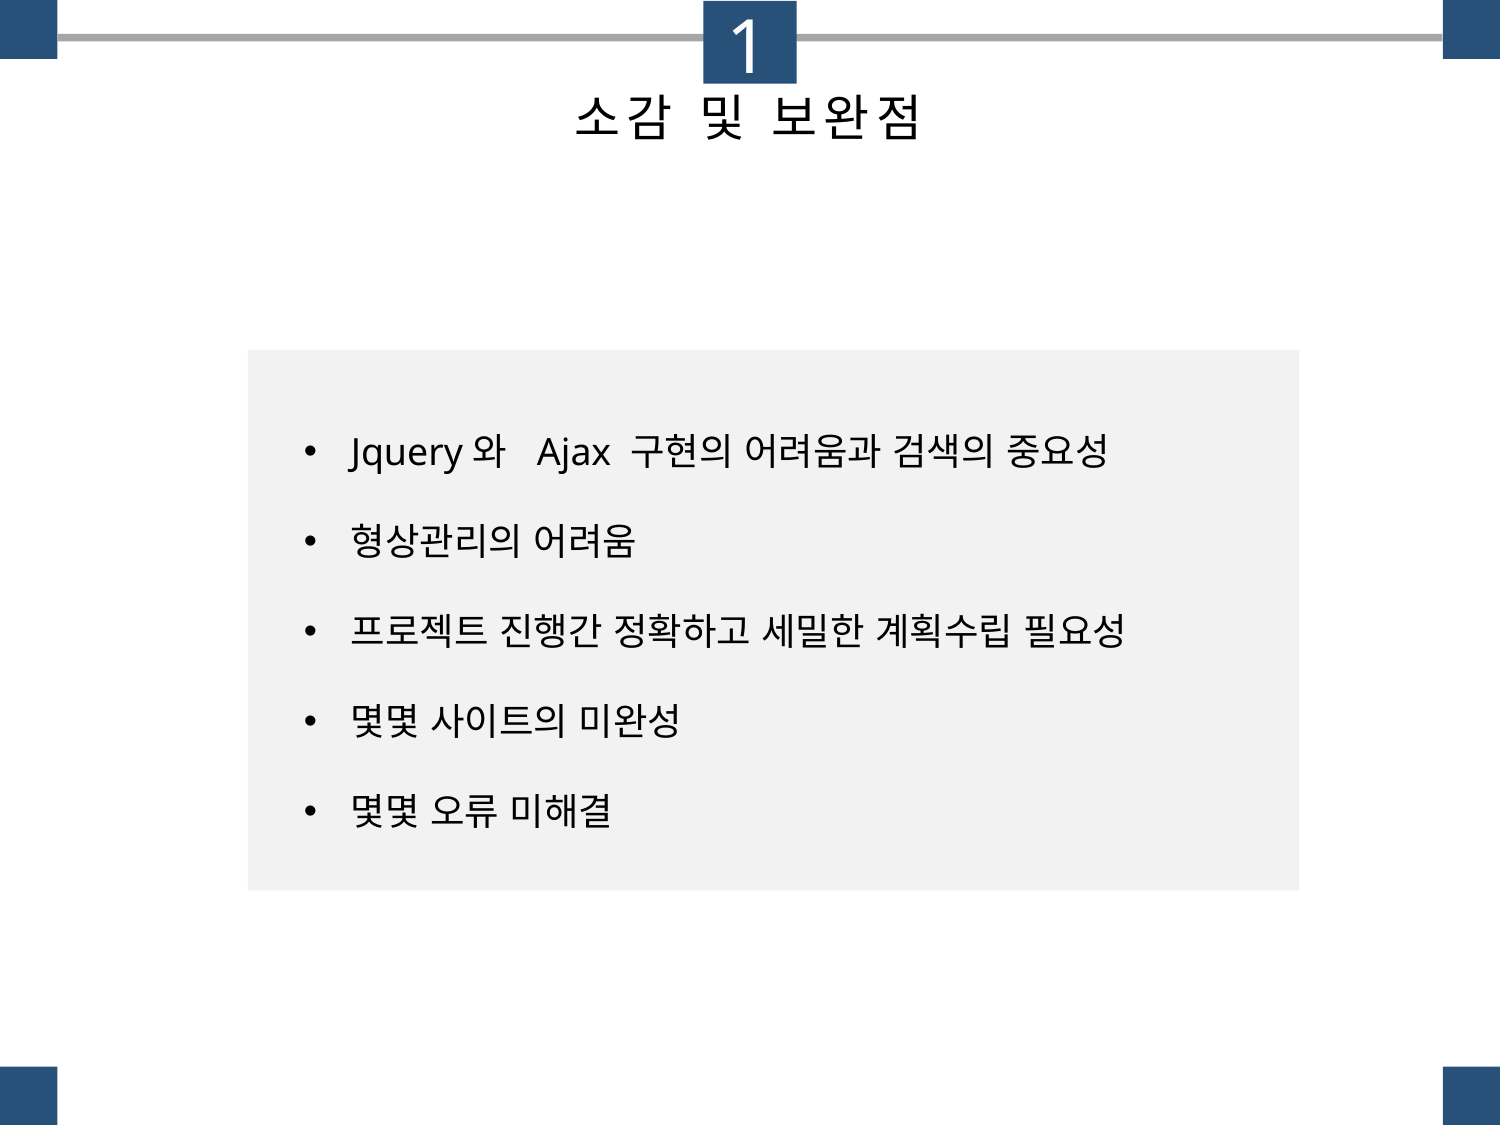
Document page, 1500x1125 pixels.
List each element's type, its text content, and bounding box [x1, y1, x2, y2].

text_box [246, 348, 1301, 892]
text_box [55, 32, 683, 43]
text_box 1 [683, 0, 814, 96]
text_box [814, 32, 1444, 43]
text_box Jquery와 Ajax 구현의 어려움과 검색의 중요성 형상관리의 어려움 프로젝트 진행간 정확하고 세밀한 계획수립 필요성 몇몇 사이트의 미완성 몇몇 오류 미해결 [289, 420, 1258, 886]
text_box 소감 및 보완점 [402, 78, 1094, 154]
